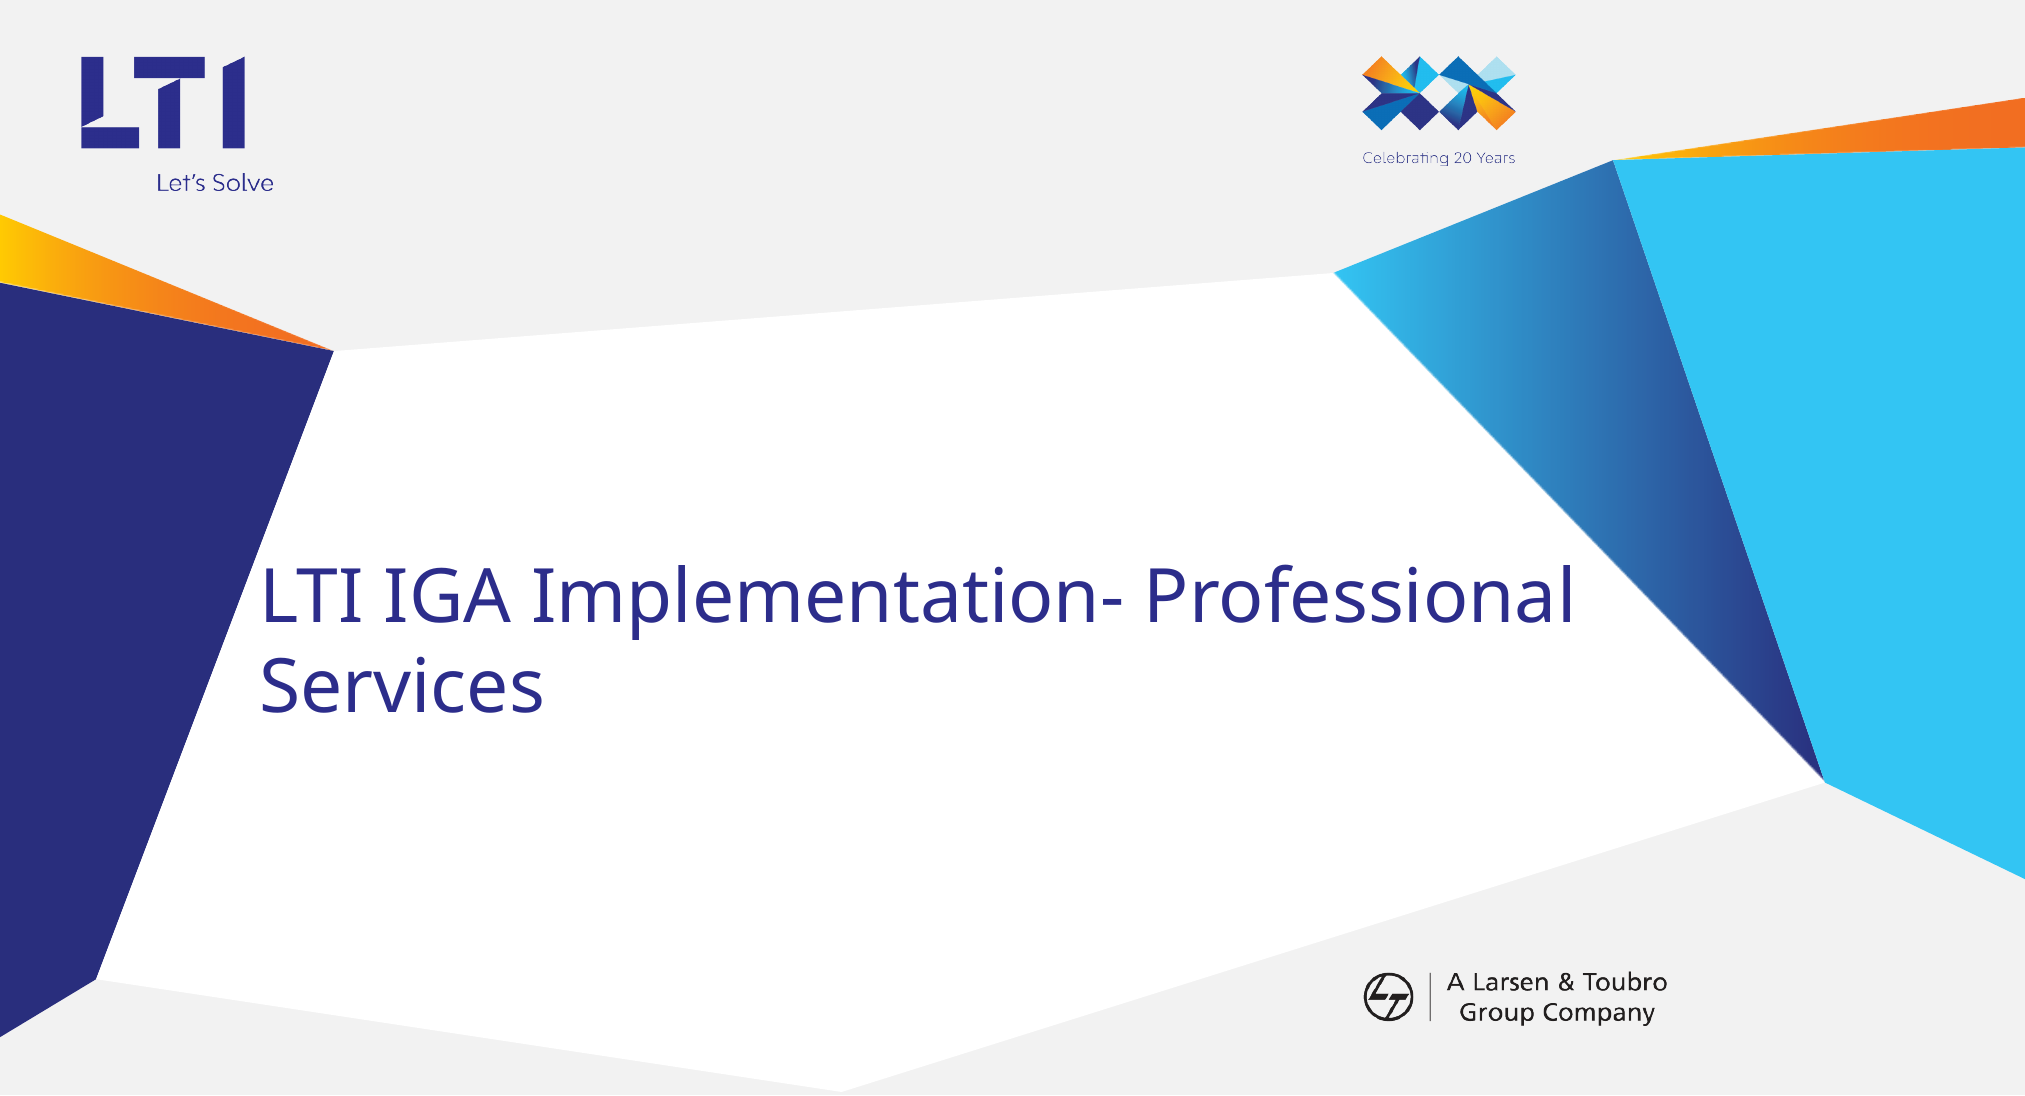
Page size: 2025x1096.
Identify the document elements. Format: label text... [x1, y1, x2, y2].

picture [81, 56, 273, 191]
title LTI IGA Implementation- Professional Services [258, 547, 1874, 639]
picture [1363, 971, 1667, 1026]
picture [1362, 56, 1516, 166]
